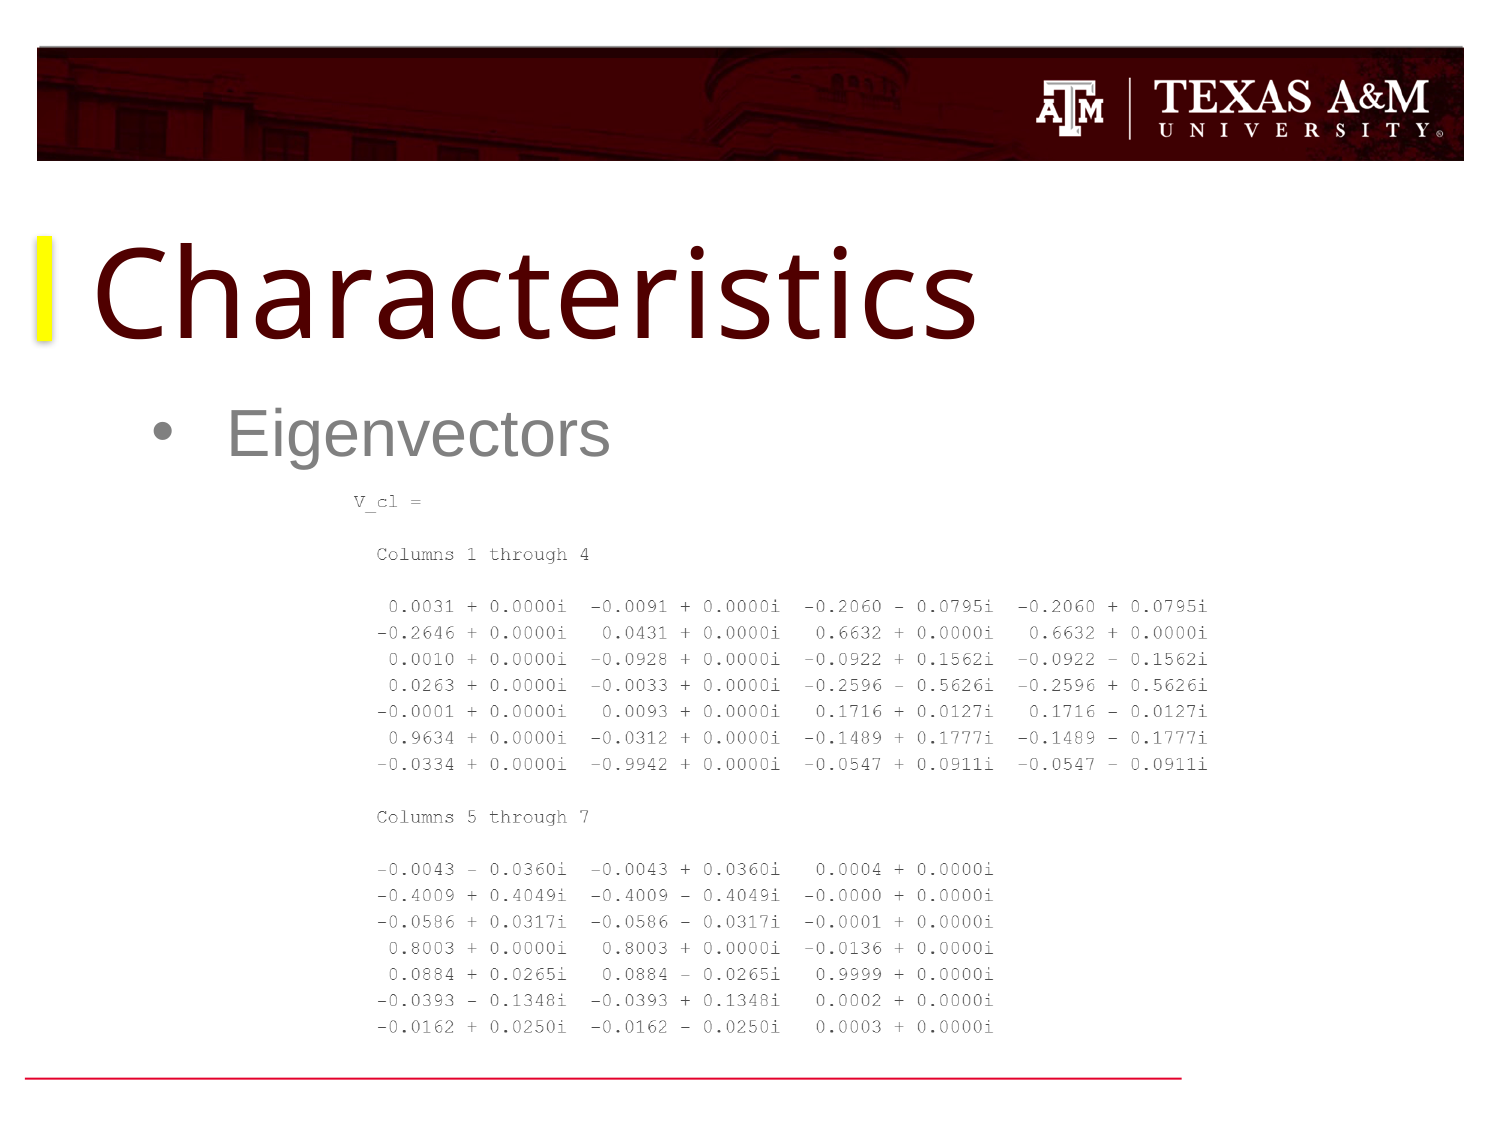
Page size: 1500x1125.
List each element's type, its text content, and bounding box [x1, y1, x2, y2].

picture [346, 485, 1216, 1045]
list Eigenvectors [136, 382, 1425, 1005]
title Characteristics [75, 195, 1425, 383]
picture [37, 45, 1464, 161]
